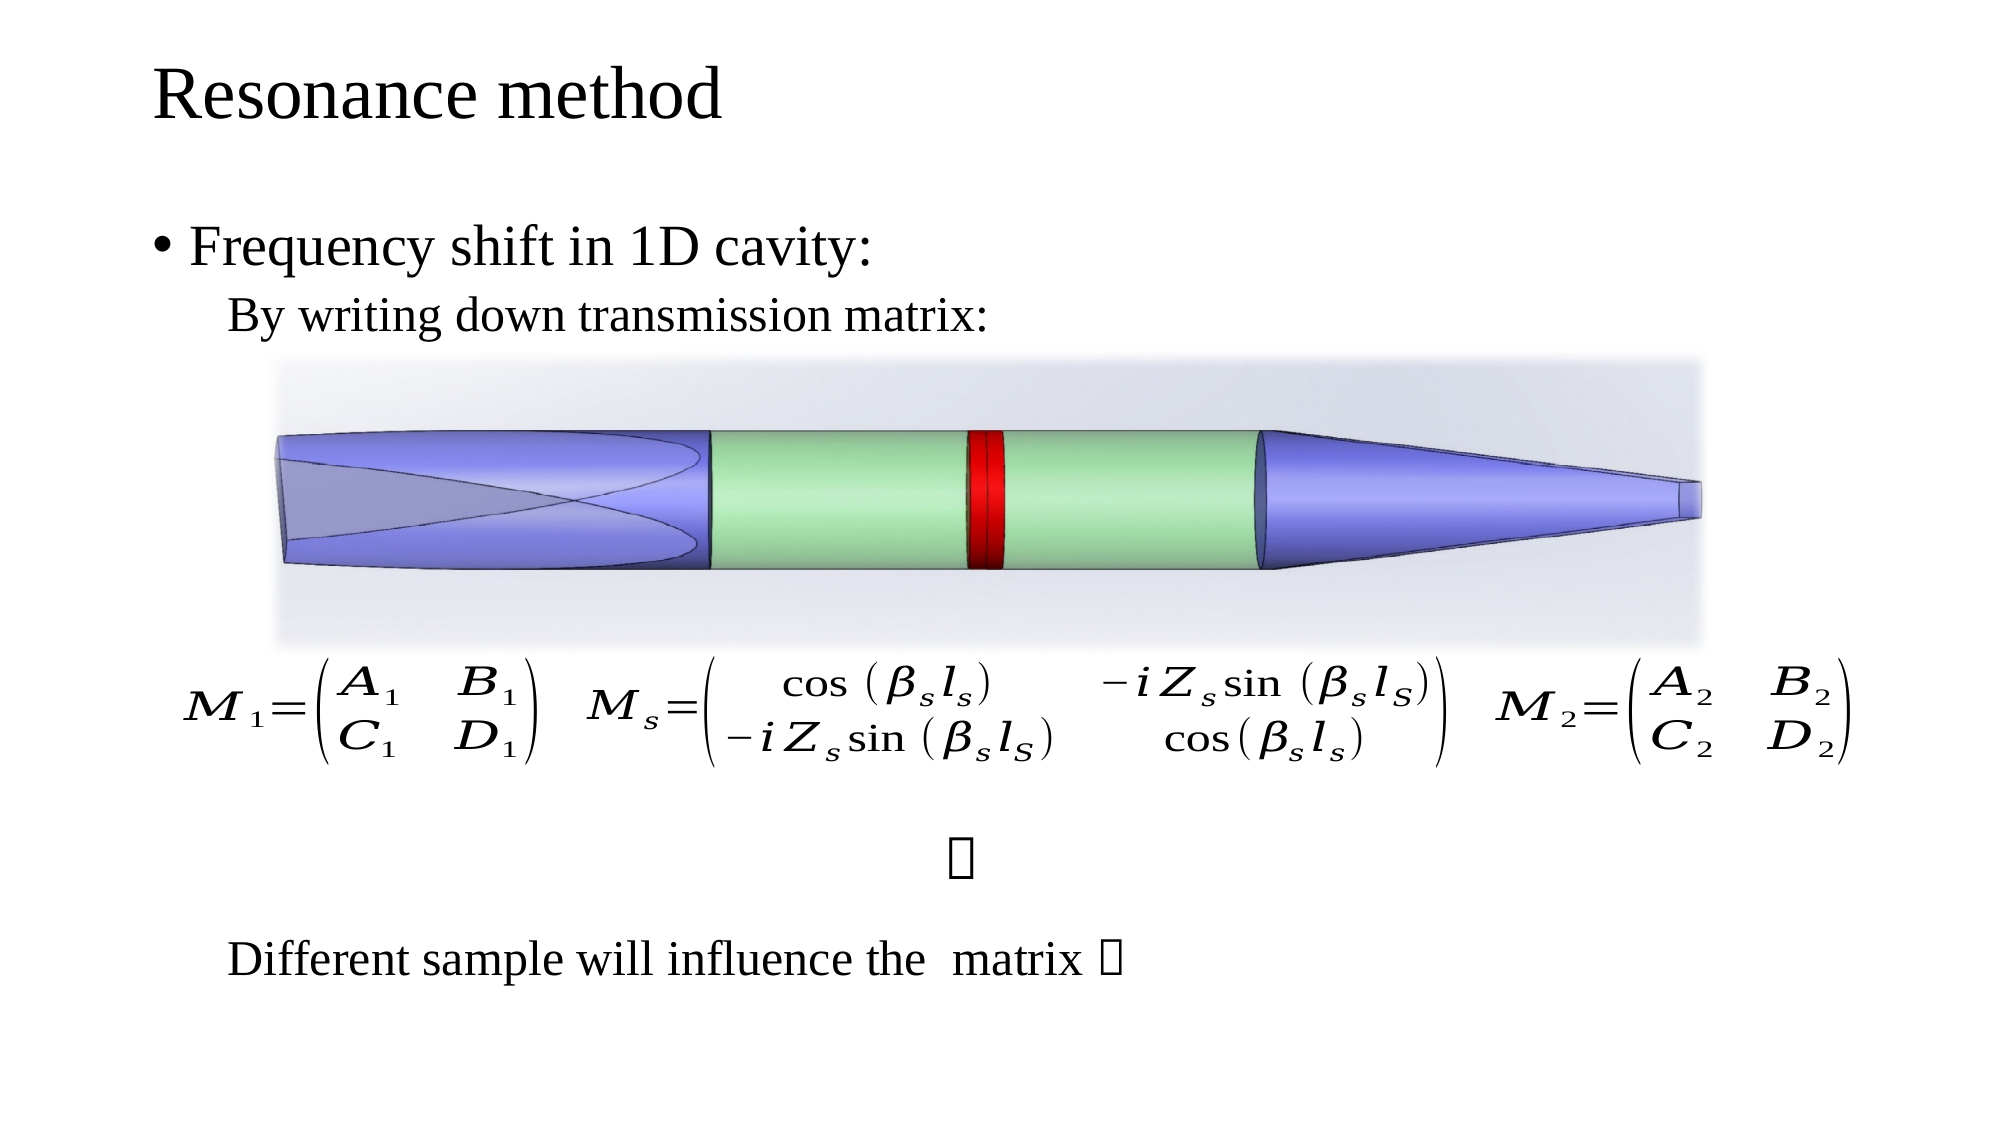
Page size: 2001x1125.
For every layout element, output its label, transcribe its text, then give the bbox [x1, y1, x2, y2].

title Resonance method [137, 46, 1863, 143]
picture [267, 350, 1768, 655]
